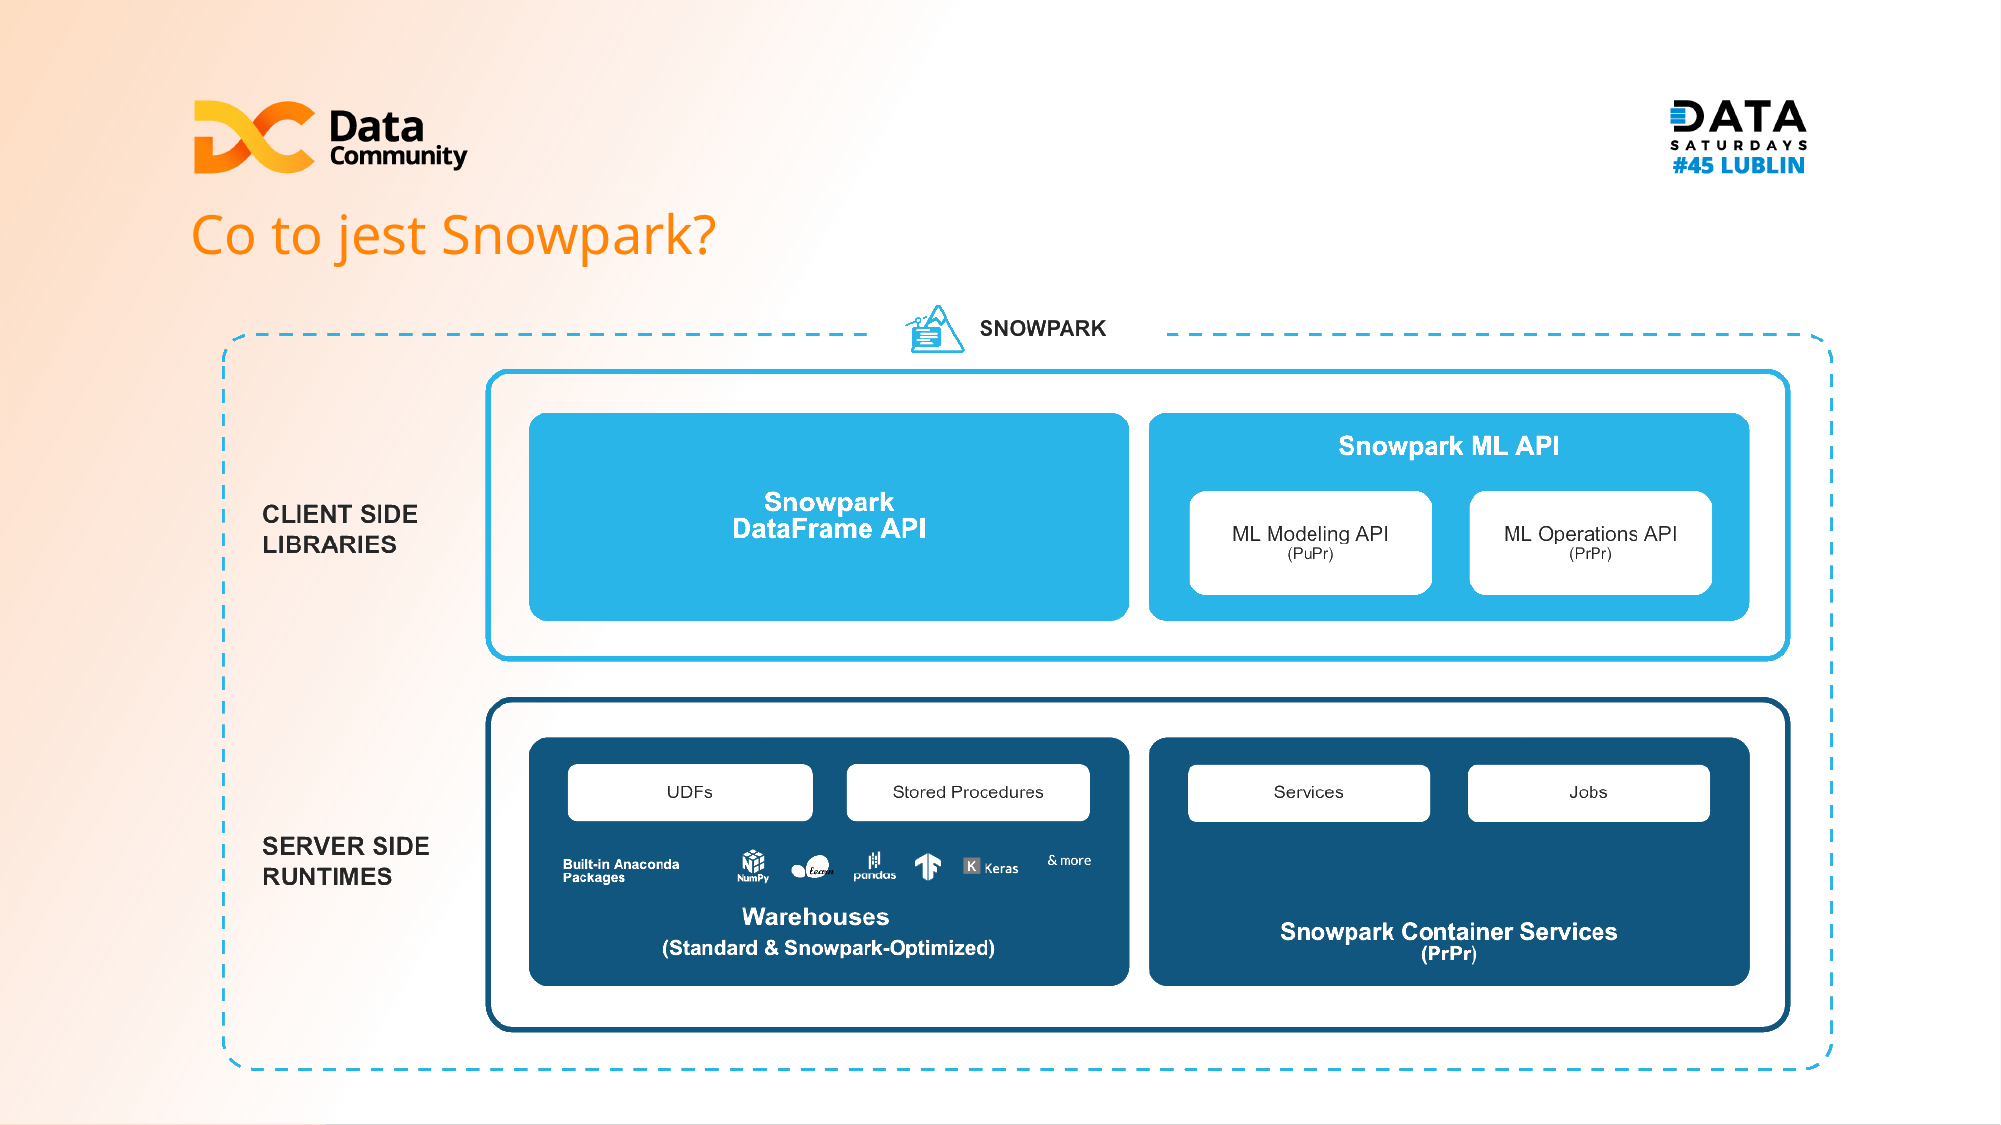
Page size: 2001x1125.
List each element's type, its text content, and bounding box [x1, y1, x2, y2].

text_box Co to jest Snowpark? [175, 193, 1570, 273]
picture [0, 0, 2001, 1125]
